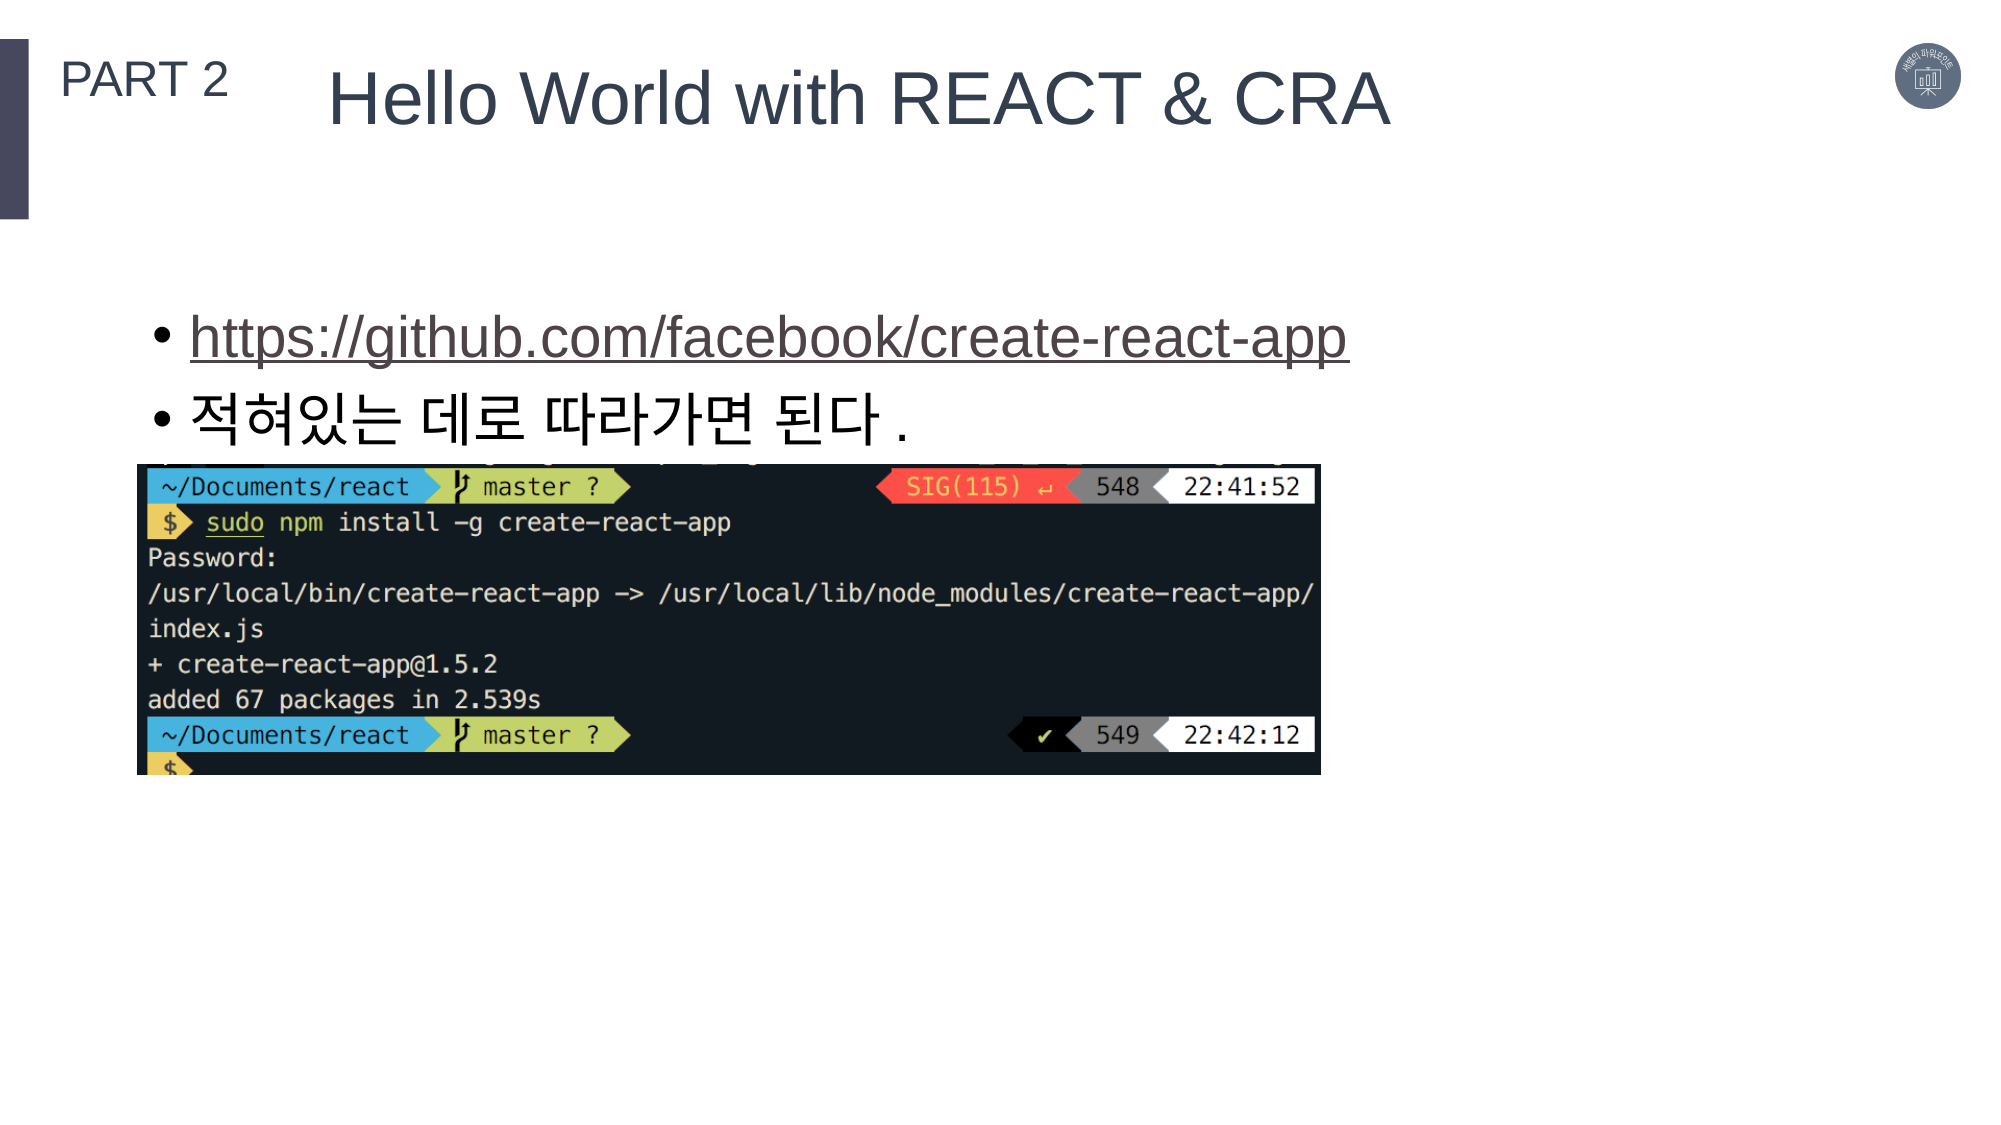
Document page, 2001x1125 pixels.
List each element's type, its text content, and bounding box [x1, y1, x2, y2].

text_box PART 2 [45, 39, 245, 114]
text_box [0, 38, 30, 220]
text_box https://github.com/facebook/create-react-app 적혀있는 데로 따라가면 된다. [137, 299, 1863, 1014]
picture [1895, 43, 1961, 109]
text_box Hello World with REACT & CRA [313, 41, 1408, 147]
picture [137, 464, 1321, 775]
